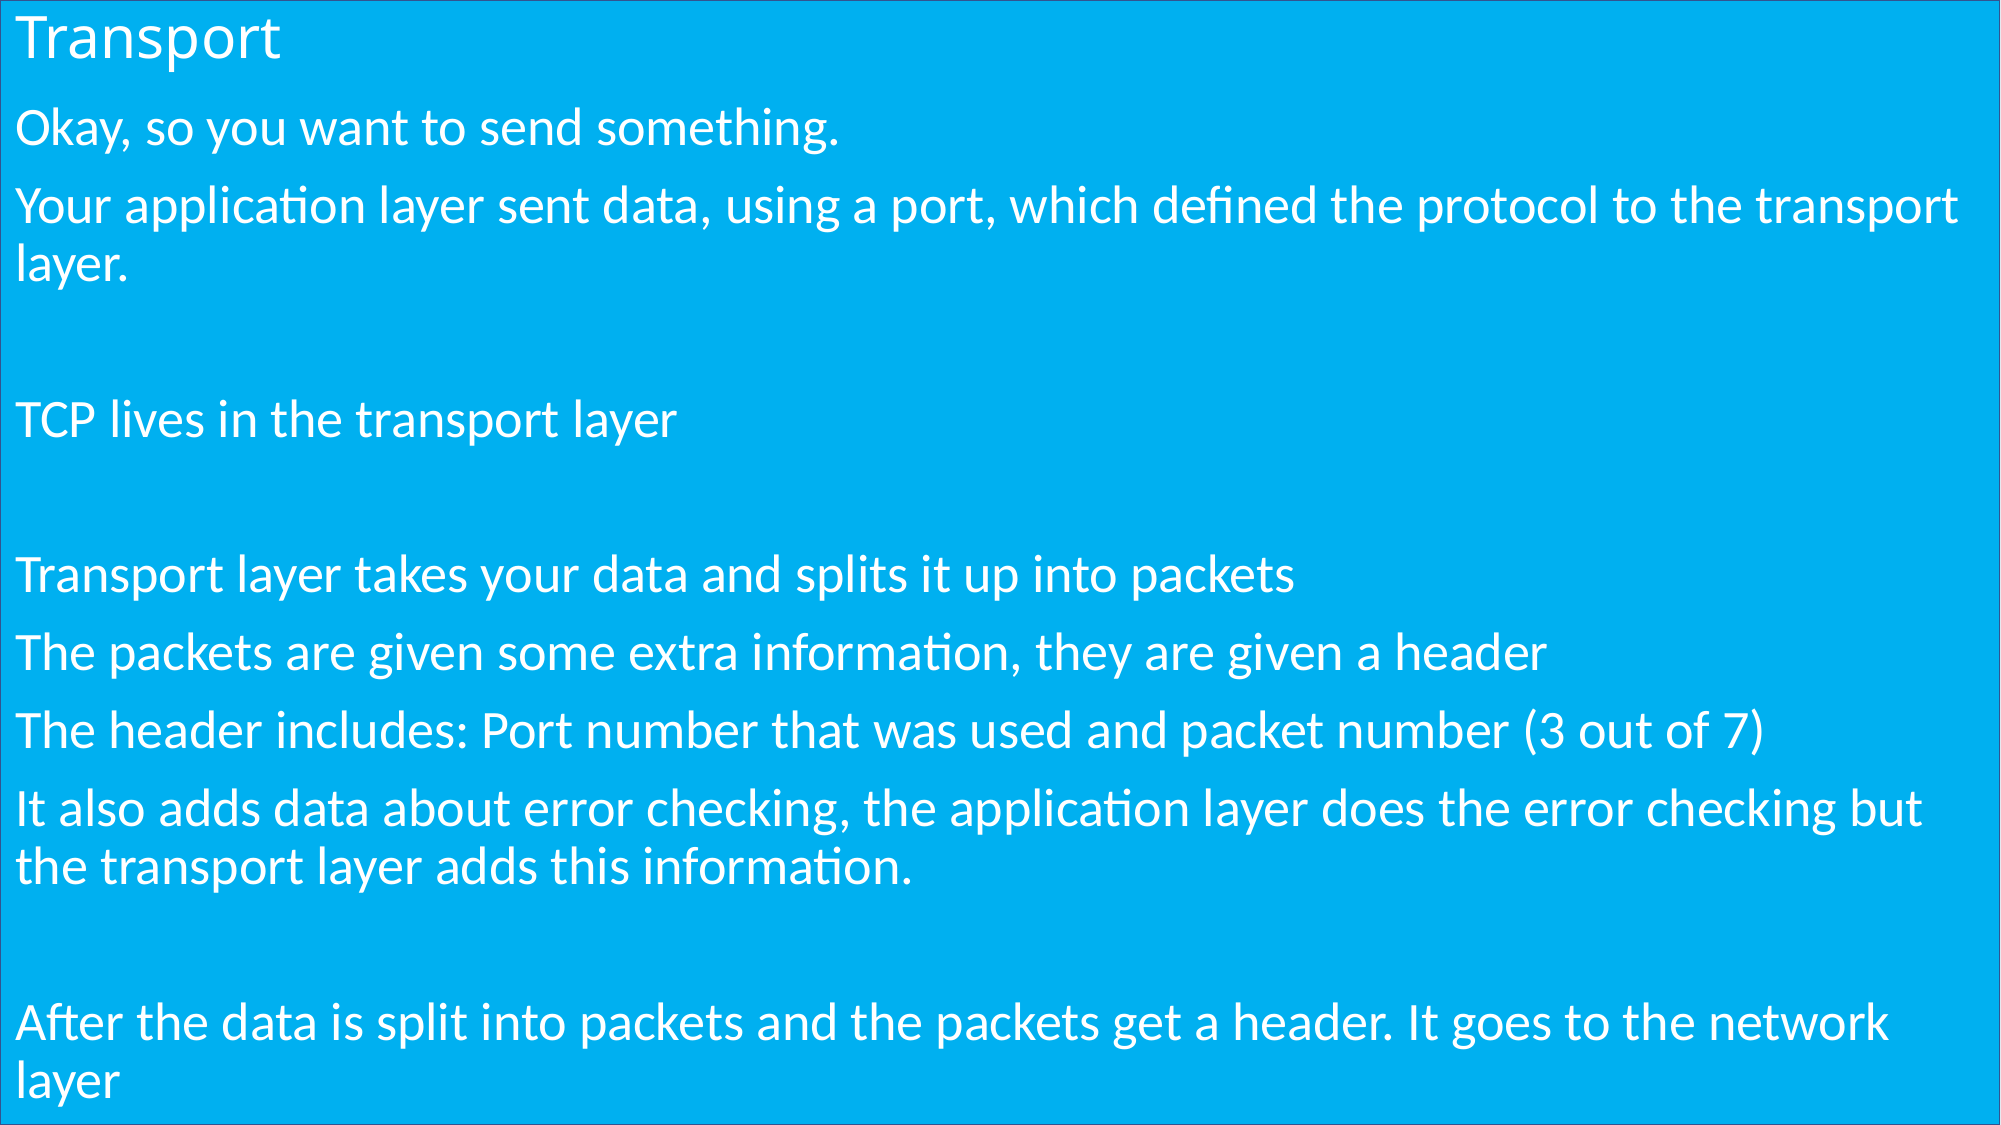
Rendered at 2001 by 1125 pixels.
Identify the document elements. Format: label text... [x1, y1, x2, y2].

title Transport [0, 0, 2000, 80]
list Okay, so you want to send something. Your application layer sent data, using a port, which defined the protocol to the transport layer. TCP lives in the transport layer Transport layer takes your data and splits it up into packets The packets are given some extra information, they are given a header The header includes: Port number that was used and packet number (3 out of 7) It also adds data about error checking, the application layer does the error checking but the transport layer adds this information. After the data is split into packets and the packets get a header. It goes to the network layer [0, 91, 2000, 1125]
